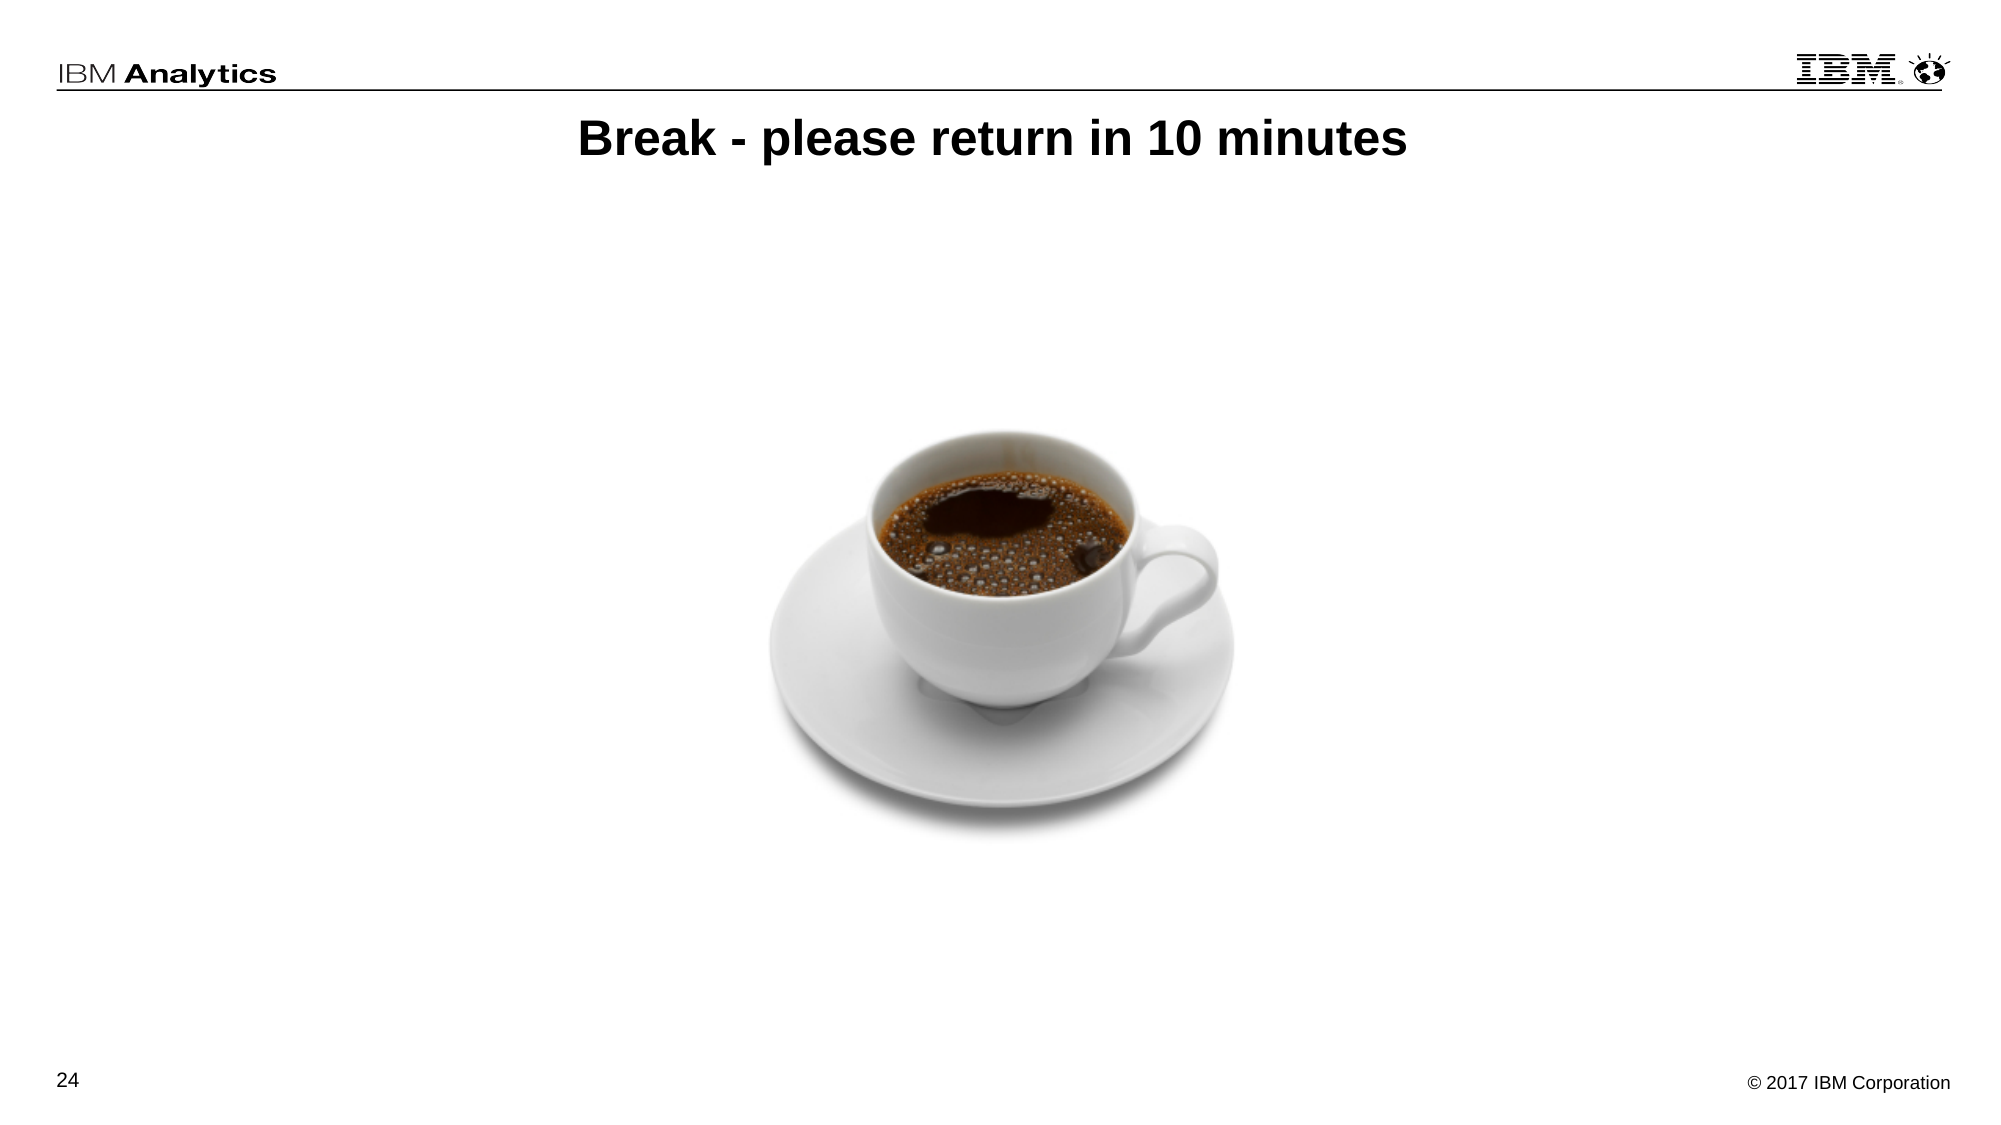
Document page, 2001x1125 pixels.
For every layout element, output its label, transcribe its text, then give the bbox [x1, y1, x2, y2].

picture [1782, 42, 1962, 94]
picture [35, 46, 301, 102]
title Break - please return in 10 minutes [53, 97, 1948, 210]
picture [728, 352, 1272, 894]
